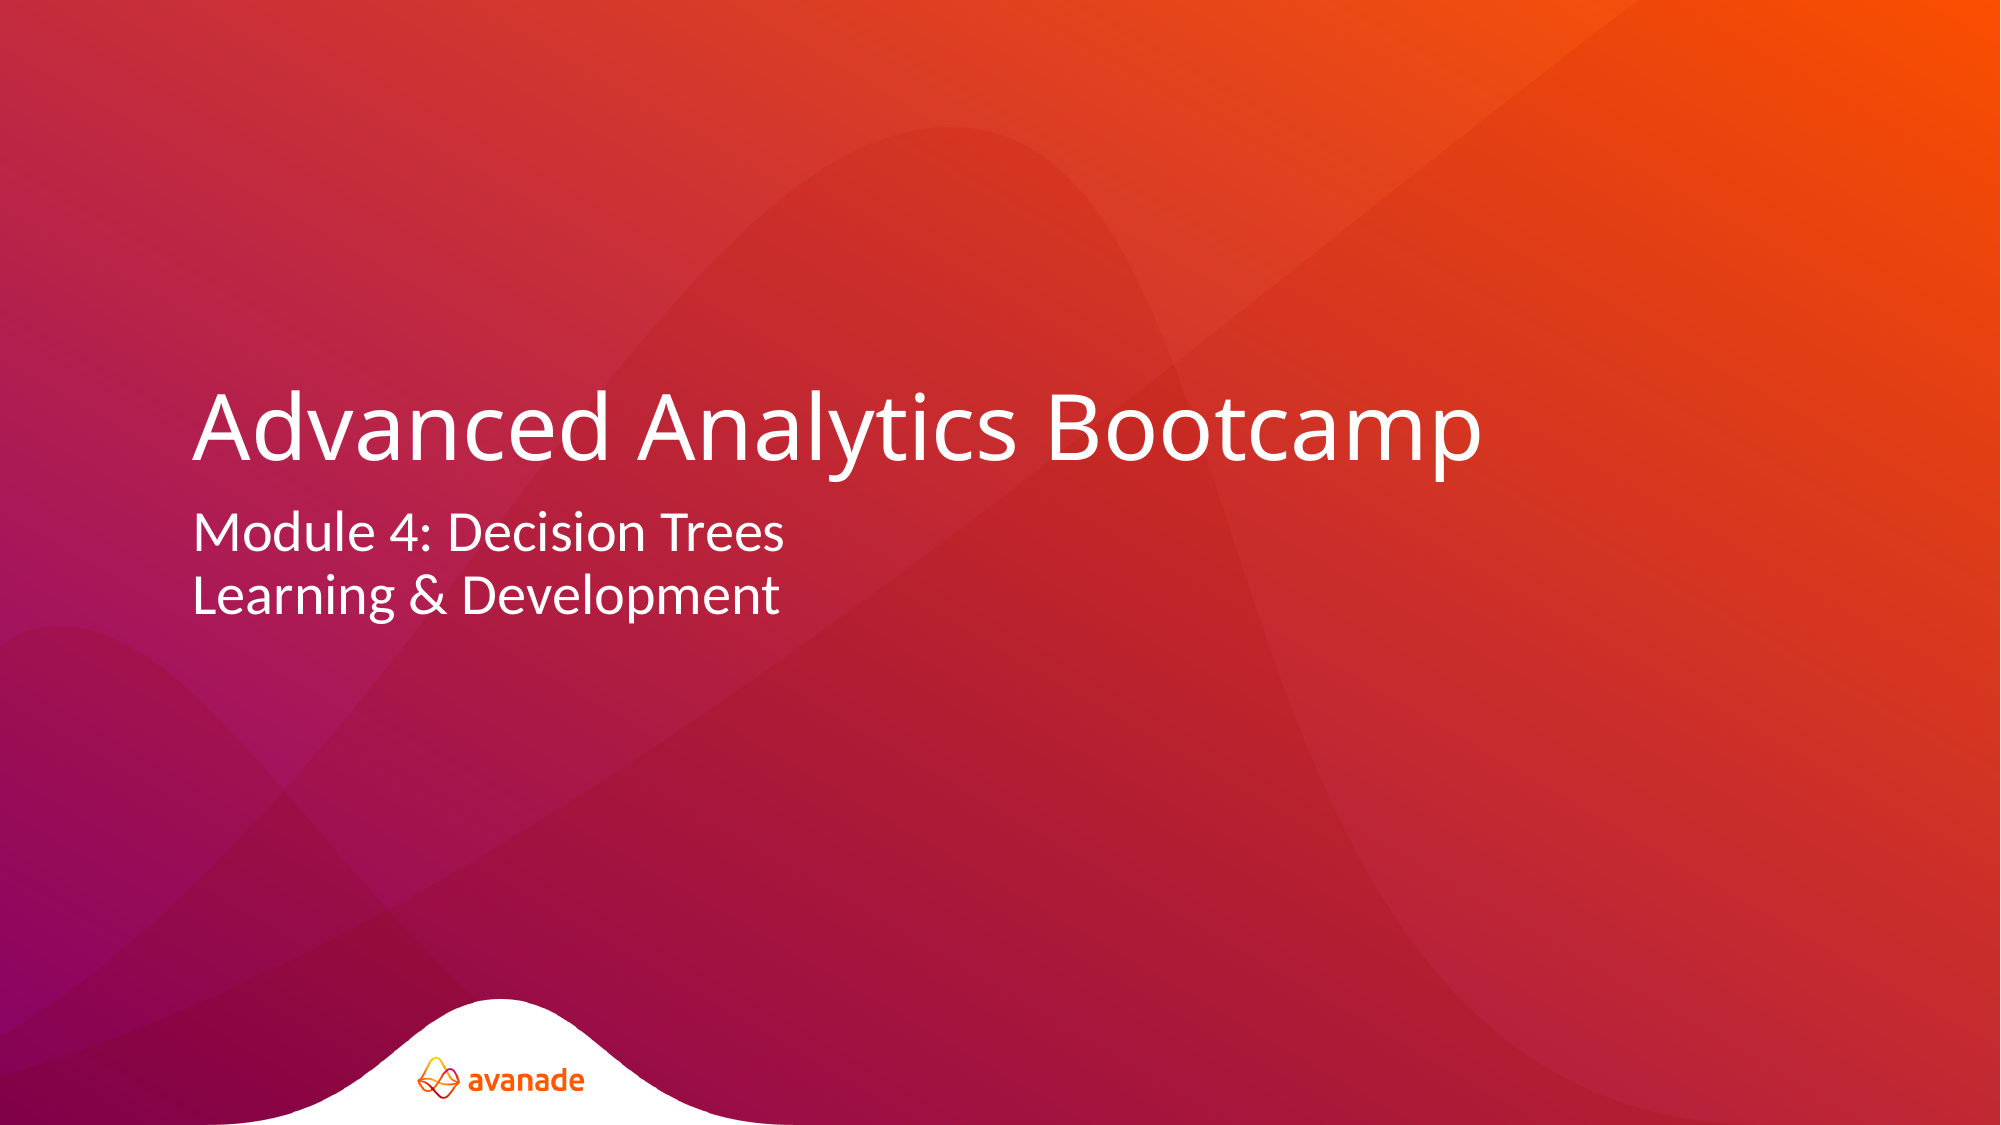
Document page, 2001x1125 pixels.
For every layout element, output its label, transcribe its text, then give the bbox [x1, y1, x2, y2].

picture [0, 0, 2001, 1125]
list Advanced Analytics Bootcamp Module 4: Decision Trees Learning & Development [177, 457, 1905, 635]
